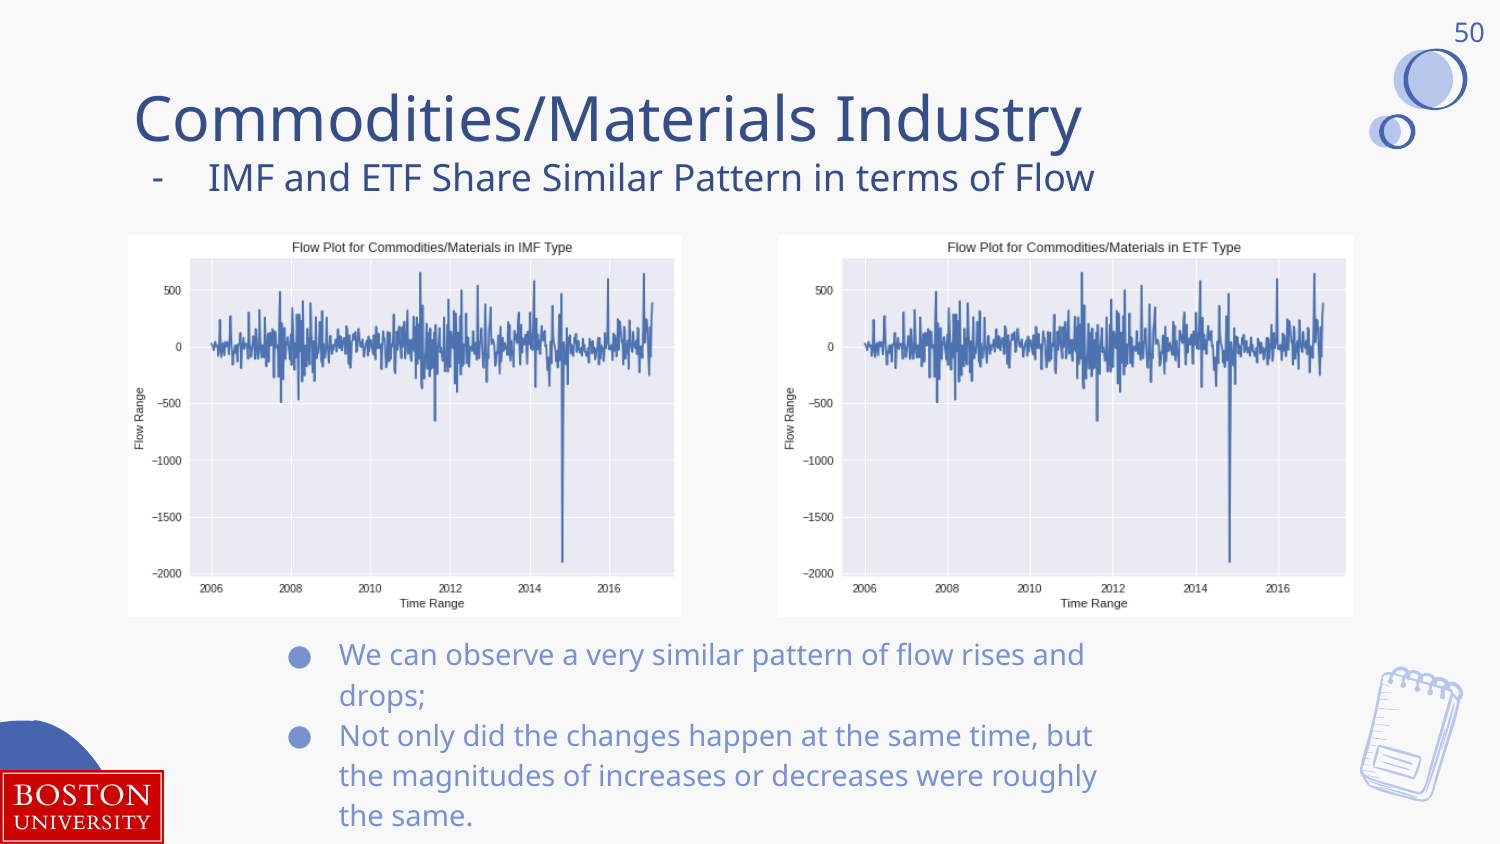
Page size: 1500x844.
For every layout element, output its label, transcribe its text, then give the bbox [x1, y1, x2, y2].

picture [128, 235, 682, 617]
list We can observe a very similar pattern of flow rises and drops; Not only did the changes happen at the same time, but the magnitudes of increases or decreases were roughly the same. [248, 616, 1135, 833]
title Commodities/Materials Industry IMF and ETF Share Similar Pattern in terms of Flow [118, 63, 1321, 158]
picture [778, 235, 1354, 617]
slide_number ‹#› [1410, 0, 1500, 65]
picture [0, 770, 164, 844]
